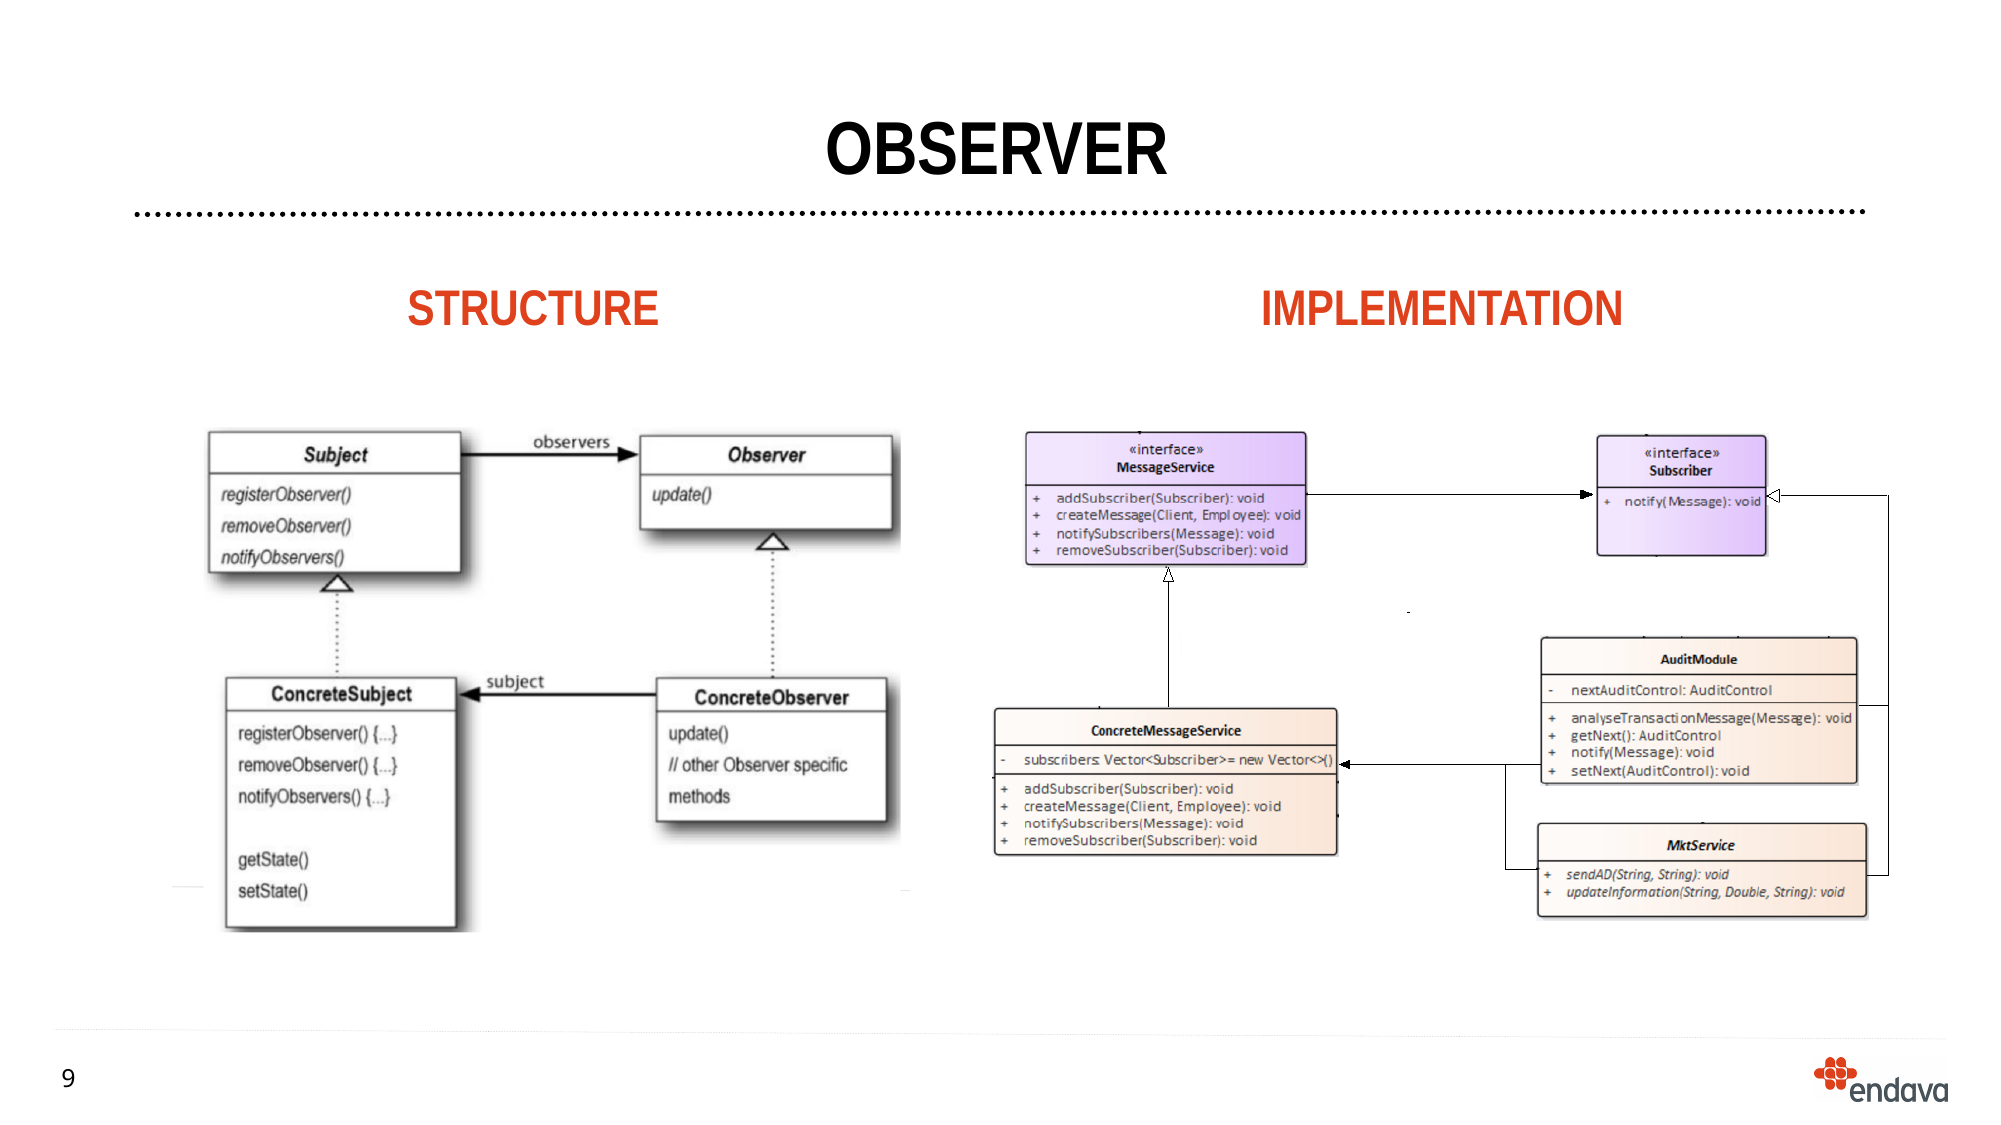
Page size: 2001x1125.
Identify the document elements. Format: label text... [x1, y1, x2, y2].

picture [1814, 1057, 1948, 1102]
picture [987, 422, 1913, 943]
title observer [198, 26, 1812, 195]
list structure [272, 273, 809, 344]
list implementation [1181, 273, 1718, 344]
picture [172, 422, 910, 936]
